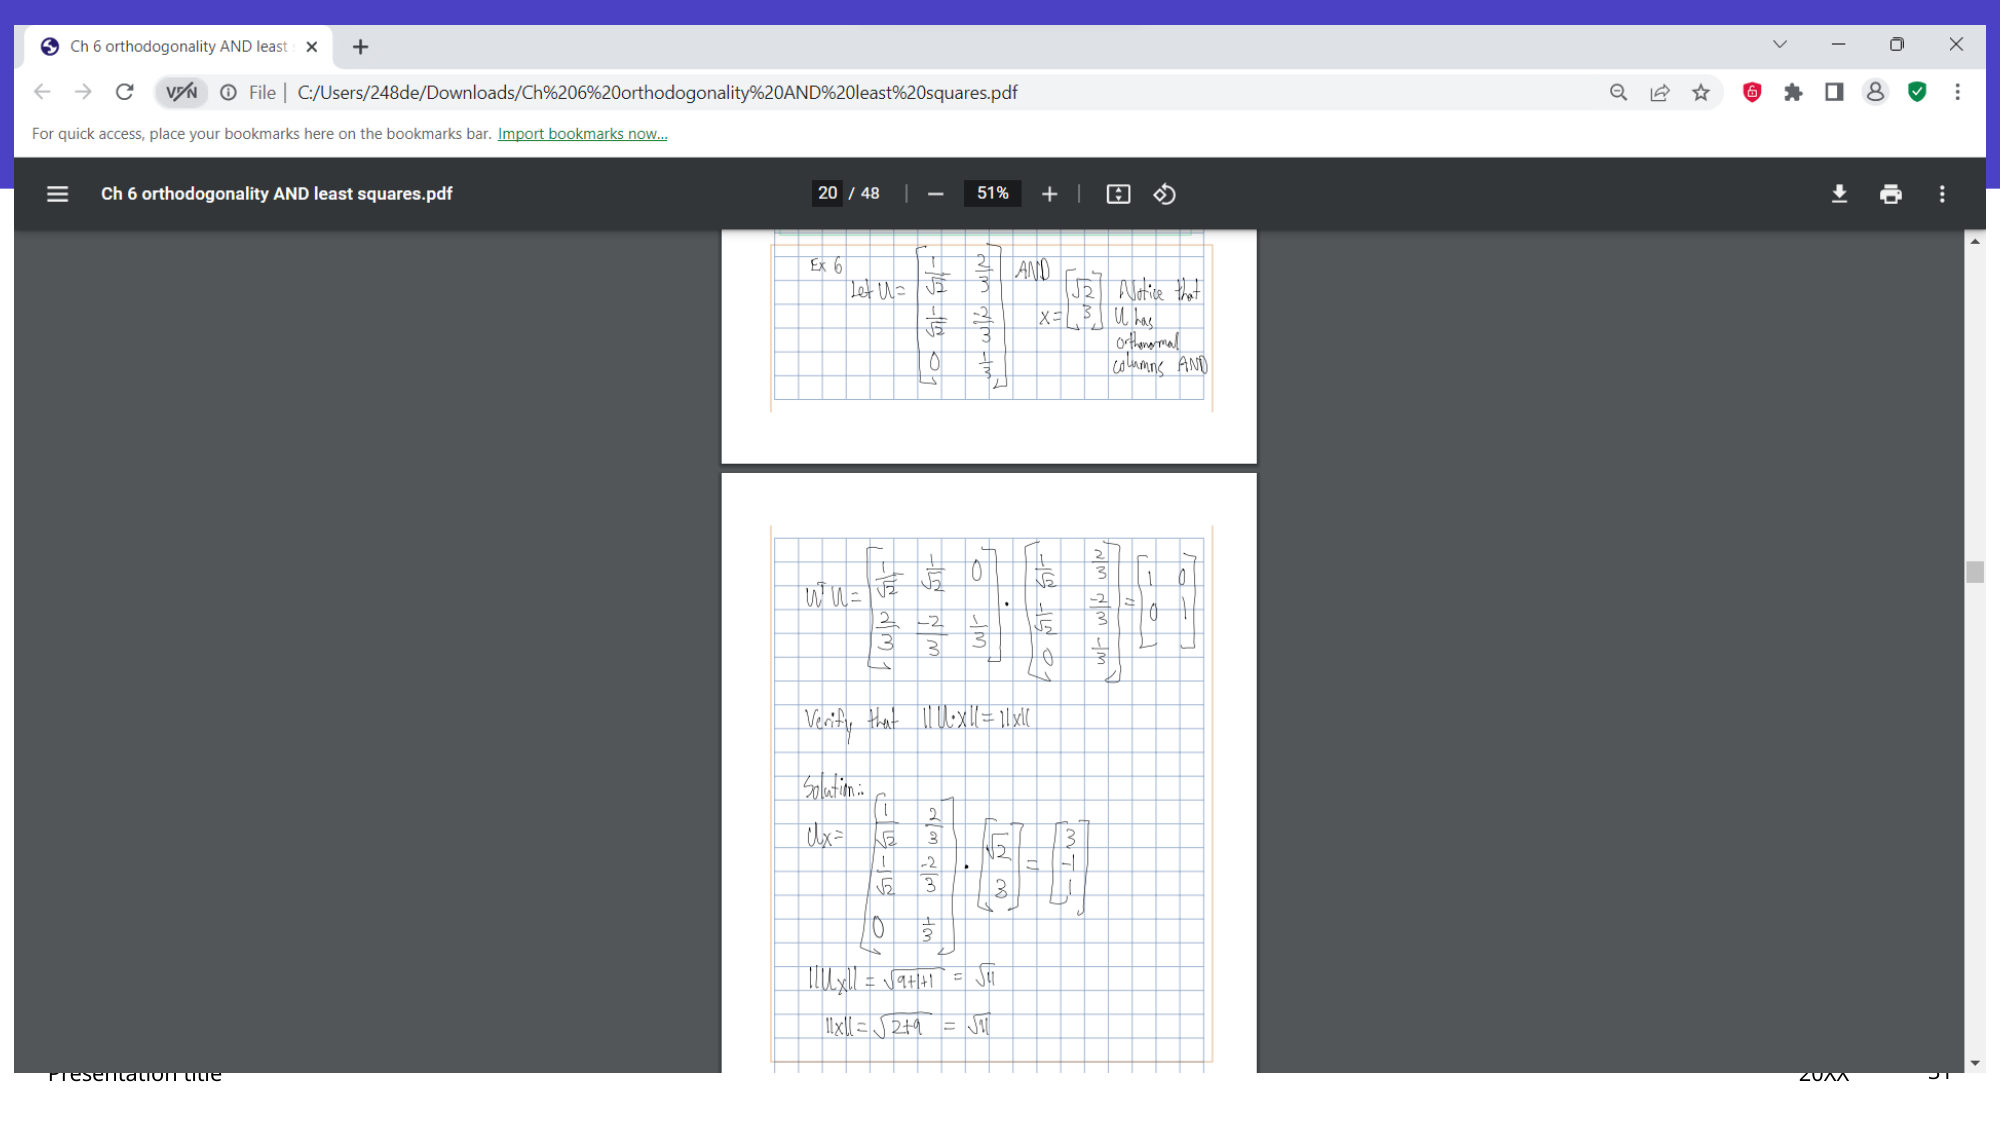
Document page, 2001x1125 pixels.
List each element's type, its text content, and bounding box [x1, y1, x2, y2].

picture [14, 25, 1986, 1073]
slide_number 31 [1864, 1073, 1968, 1103]
footer Presentation title [33, 1073, 827, 1103]
slide_number 20XX [1150, 1073, 1864, 1103]
